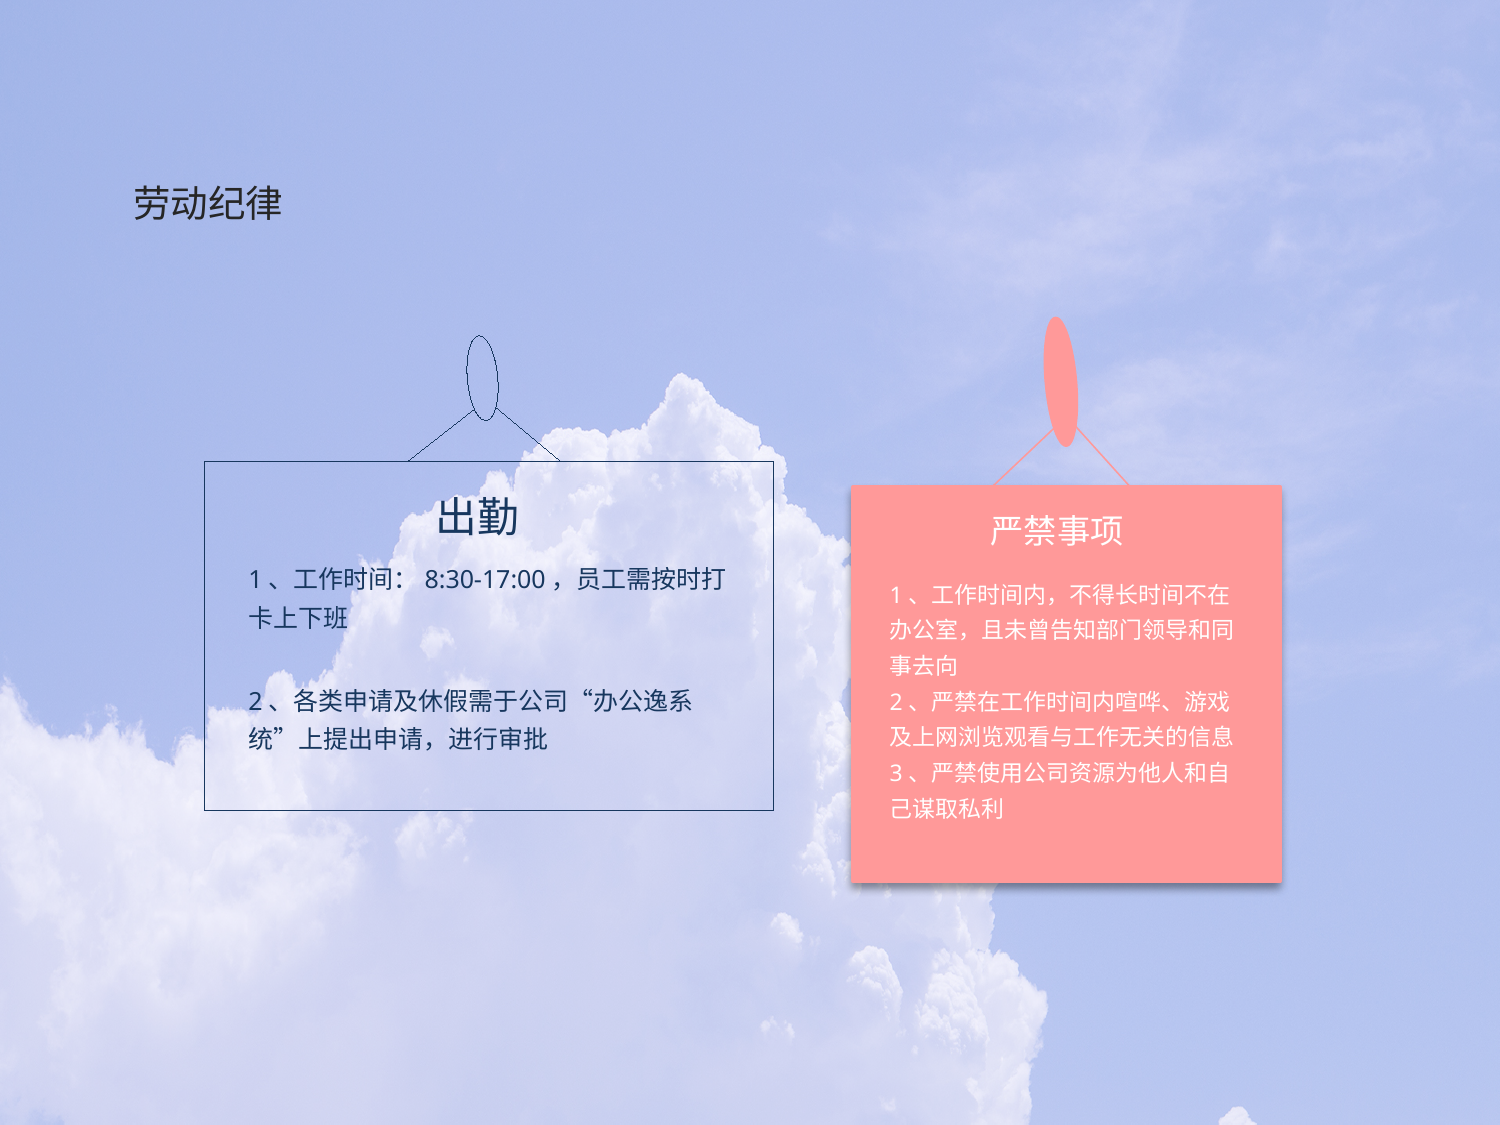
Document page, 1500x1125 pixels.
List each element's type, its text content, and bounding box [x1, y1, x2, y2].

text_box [853, 317, 1281, 882]
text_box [204, 335, 774, 811]
text_box 劳动纪律 [118, 172, 299, 233]
